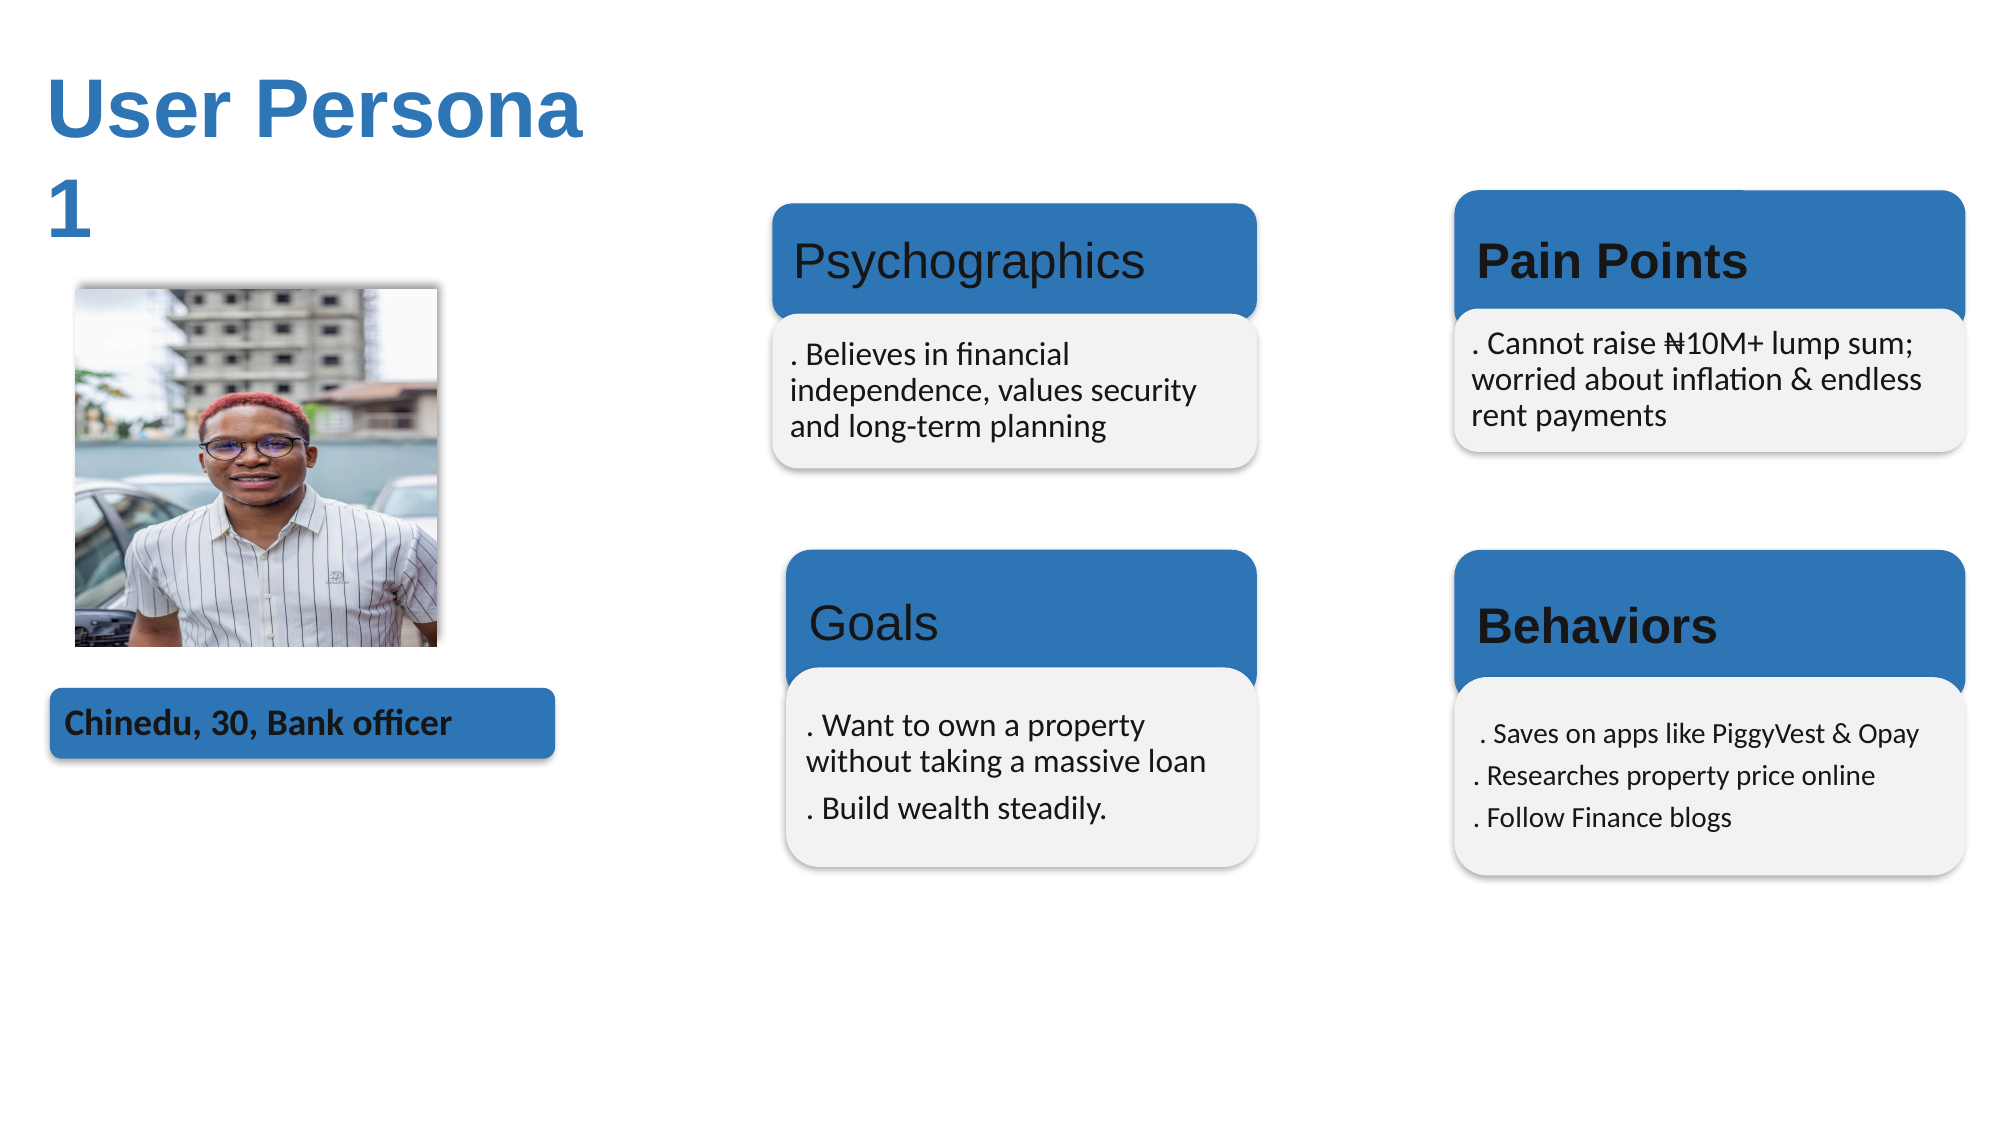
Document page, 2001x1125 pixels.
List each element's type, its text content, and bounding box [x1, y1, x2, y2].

text_box User Persona 1 [31, 47, 619, 262]
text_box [49, 687, 556, 759]
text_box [785, 549, 1258, 868]
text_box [1454, 549, 1966, 876]
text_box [772, 203, 1258, 469]
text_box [1454, 190, 1966, 453]
picture [74, 289, 437, 648]
